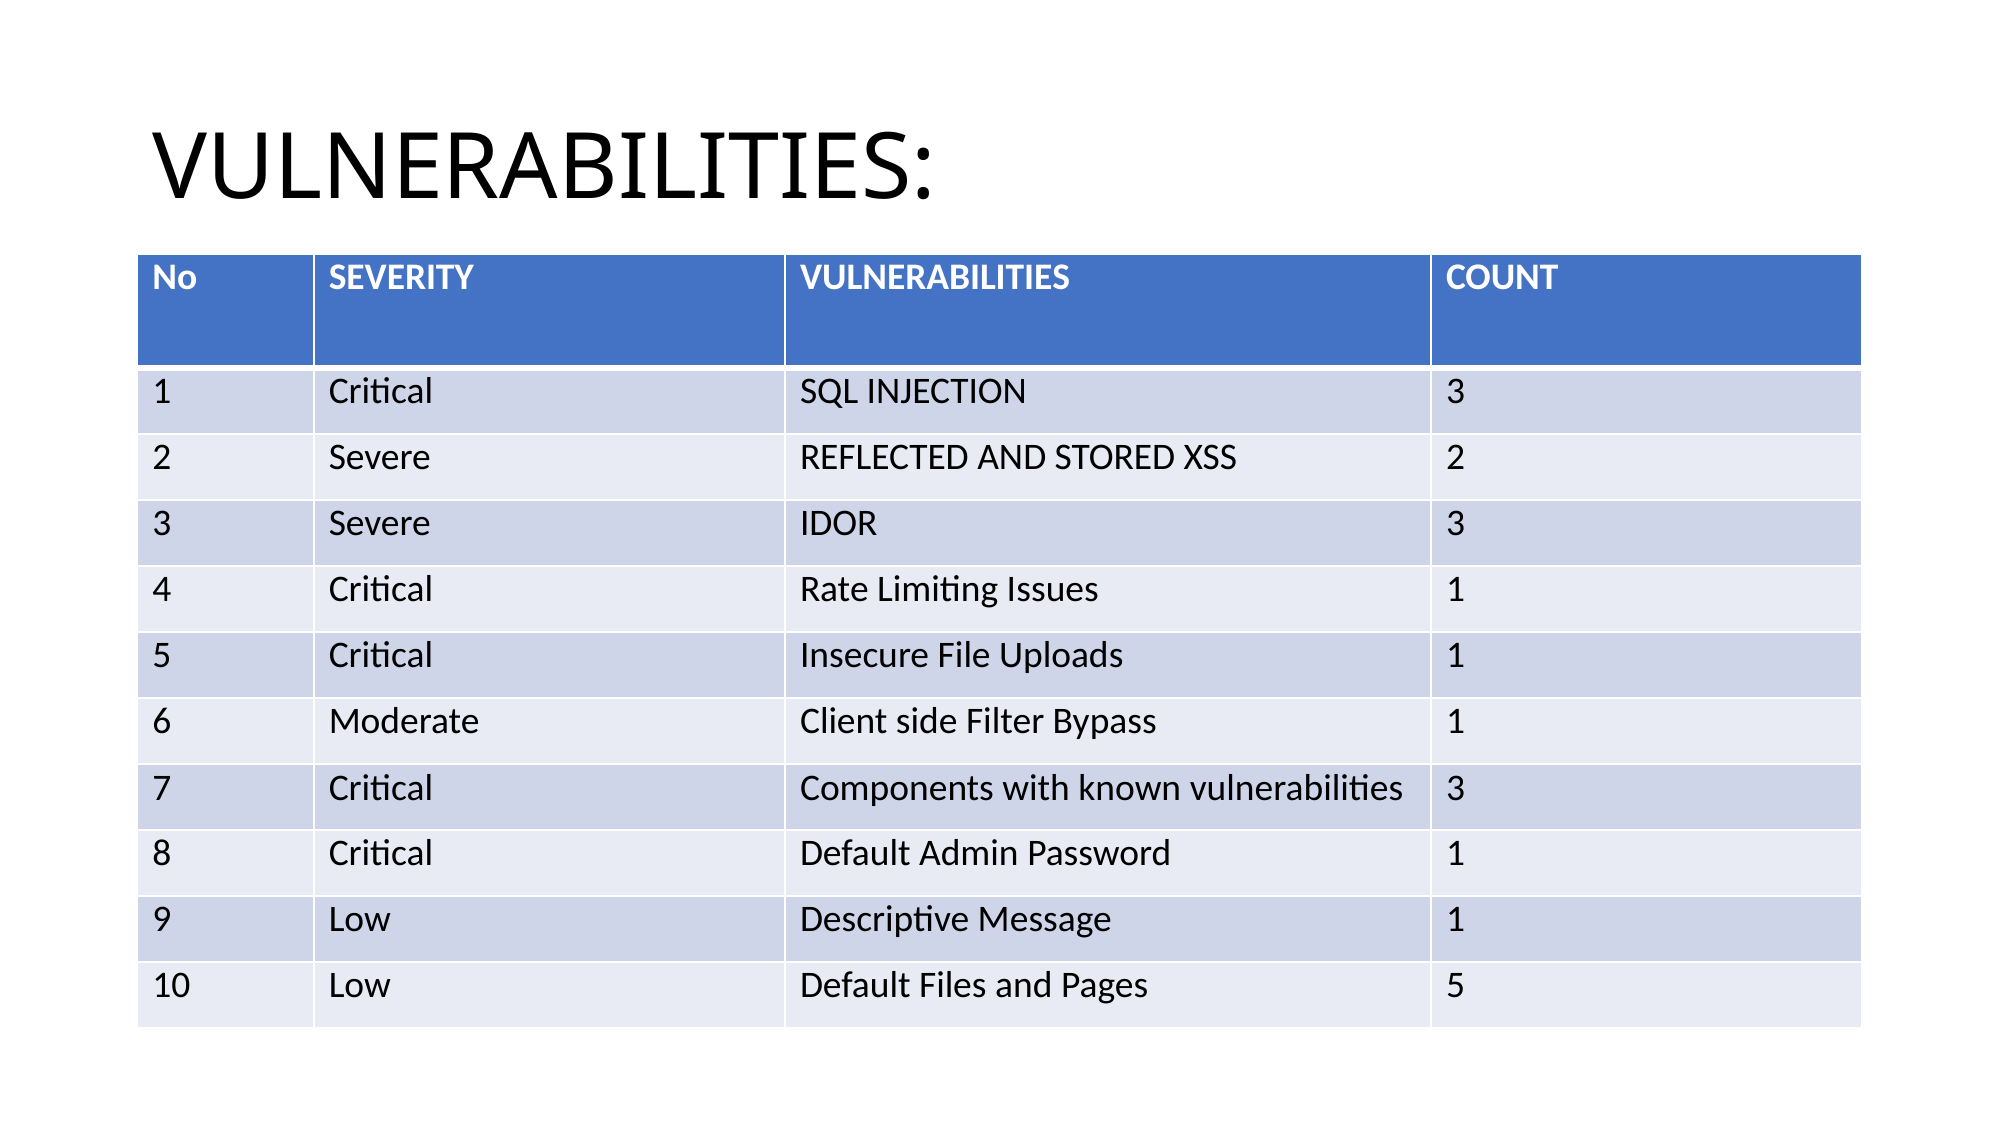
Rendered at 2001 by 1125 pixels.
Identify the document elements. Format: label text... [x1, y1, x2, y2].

table_header VULNERABILITIES [786, 255, 1430, 365]
table_cell REFLECTED AND STORED XSS [786, 435, 1430, 499]
table_cell Critical [315, 831, 784, 895]
table_cell 2 [1432, 435, 1861, 499]
table_cell 3 [1432, 765, 1861, 829]
table_cell 1 [1432, 633, 1861, 697]
table_cell 8 [138, 831, 313, 895]
table_cell Critical [315, 371, 784, 433]
table_cell 7 [138, 765, 313, 829]
table_cell Insecure File Uploads [786, 633, 1430, 697]
table_cell 1 [1432, 897, 1861, 961]
table_cell Low [315, 897, 784, 961]
table_cell Severe [315, 435, 784, 499]
table_cell 10 [138, 963, 313, 1027]
table_cell 6 [138, 699, 313, 763]
table_cell 5 [138, 633, 313, 697]
table_cell 9 [138, 897, 313, 961]
table_cell SQL INJECTION [786, 371, 1430, 433]
table_cell Low [315, 963, 784, 1027]
table_cell 1 [1432, 699, 1861, 763]
table_cell Descriptive Message [786, 897, 1430, 961]
table_cell 1 [138, 371, 313, 433]
table_cell Critical [315, 567, 784, 631]
table_cell Critical [315, 633, 784, 697]
table_cell 1 [1432, 567, 1861, 631]
table_header No [138, 255, 313, 365]
table_cell Severe [315, 501, 784, 565]
table_header COUNT [1432, 255, 1861, 365]
table_cell Client side Filter Bypass [786, 699, 1430, 763]
table_cell IDOR [786, 501, 1430, 565]
table_cell 3 [138, 501, 313, 565]
table_cell Default Files and Pages [786, 963, 1430, 1027]
table_cell Components with known vulnerabilities [786, 765, 1430, 829]
table_cell 1 [1432, 831, 1861, 895]
table_cell 5 [1432, 963, 1861, 1027]
table_header SEVERITY [315, 255, 784, 365]
table_cell Default Admin Password [786, 831, 1430, 895]
table_cell Critical [315, 765, 784, 829]
table_cell 4 [138, 567, 313, 631]
table_cell Rate Limiting Issues [786, 567, 1430, 631]
title VULNERABILITIES: [137, 59, 1863, 253]
table_cell 3 [1432, 371, 1861, 433]
table_cell Moderate [315, 699, 784, 763]
table_cell 2 [138, 435, 313, 499]
table_cell 3 [1432, 501, 1861, 565]
